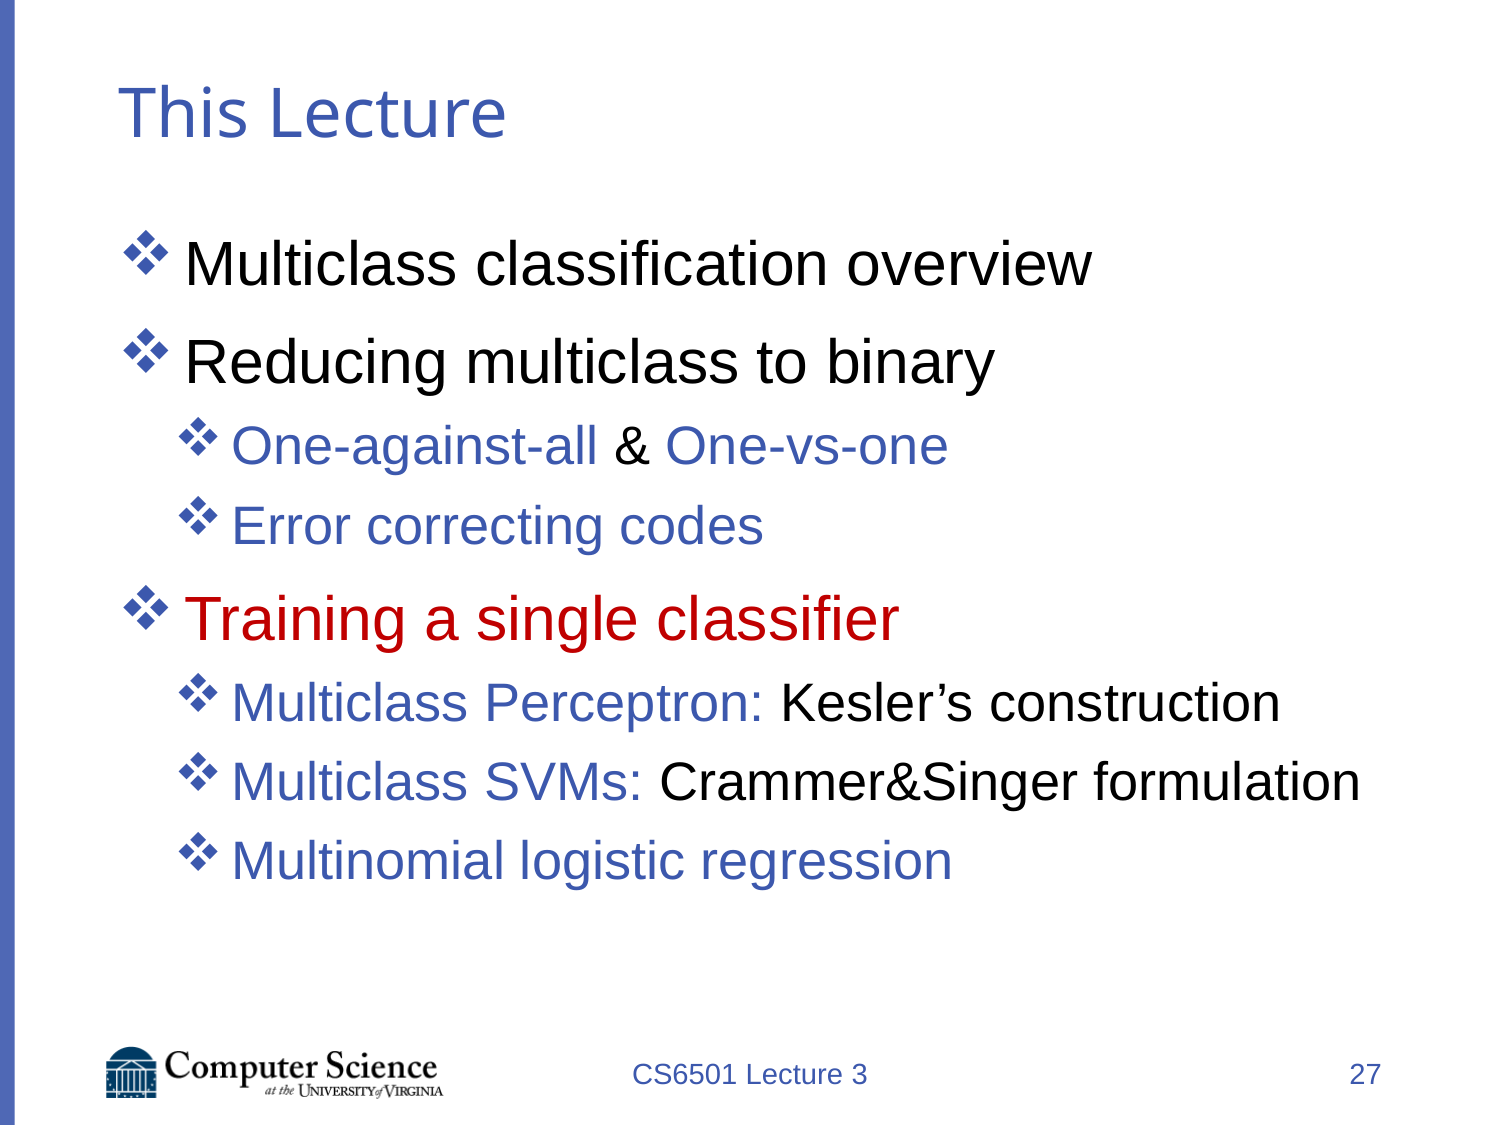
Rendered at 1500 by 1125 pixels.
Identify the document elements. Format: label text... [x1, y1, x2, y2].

list Multiclass classification overview Reducing multiclass to binary One-against-all & One-vs-one Error correcting codes Training a single classifier Multiclass Perceptron: Kesler’s construction Multiclass SVMs: Crammer&Singer formulation Multinomial logistic regression [103, 208, 1397, 1014]
title This Lecture [103, 59, 1397, 171]
slide_number 27 [1059, 1042, 1397, 1103]
picture [103, 1045, 450, 1099]
footer CS6501 Lecture 3 [496, 1042, 1004, 1103]
